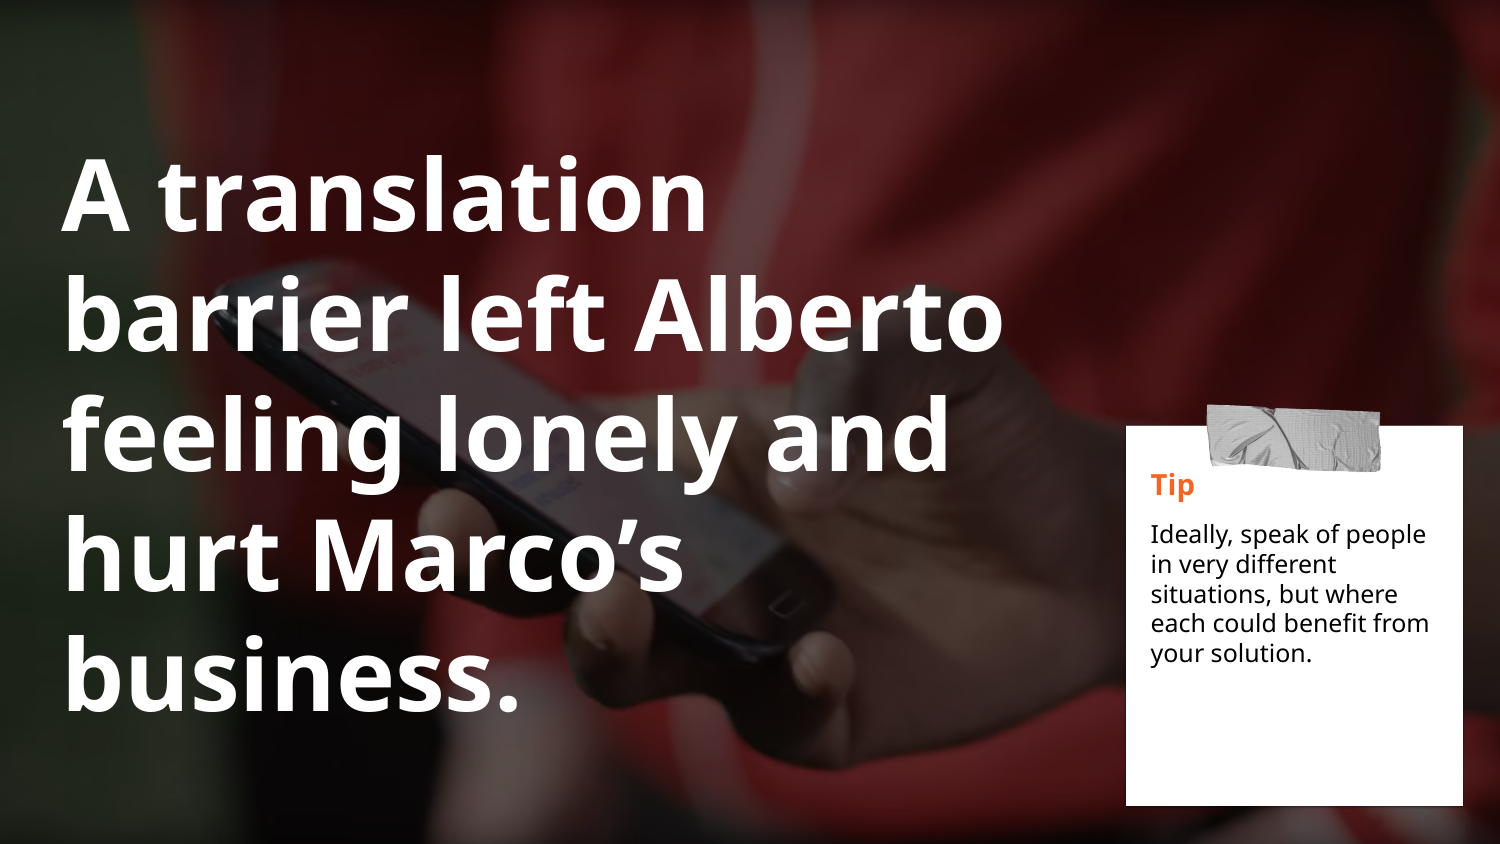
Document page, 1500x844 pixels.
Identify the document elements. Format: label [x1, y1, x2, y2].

text_box [1112, 403, 1476, 821]
picture [0, 0, 1500, 844]
